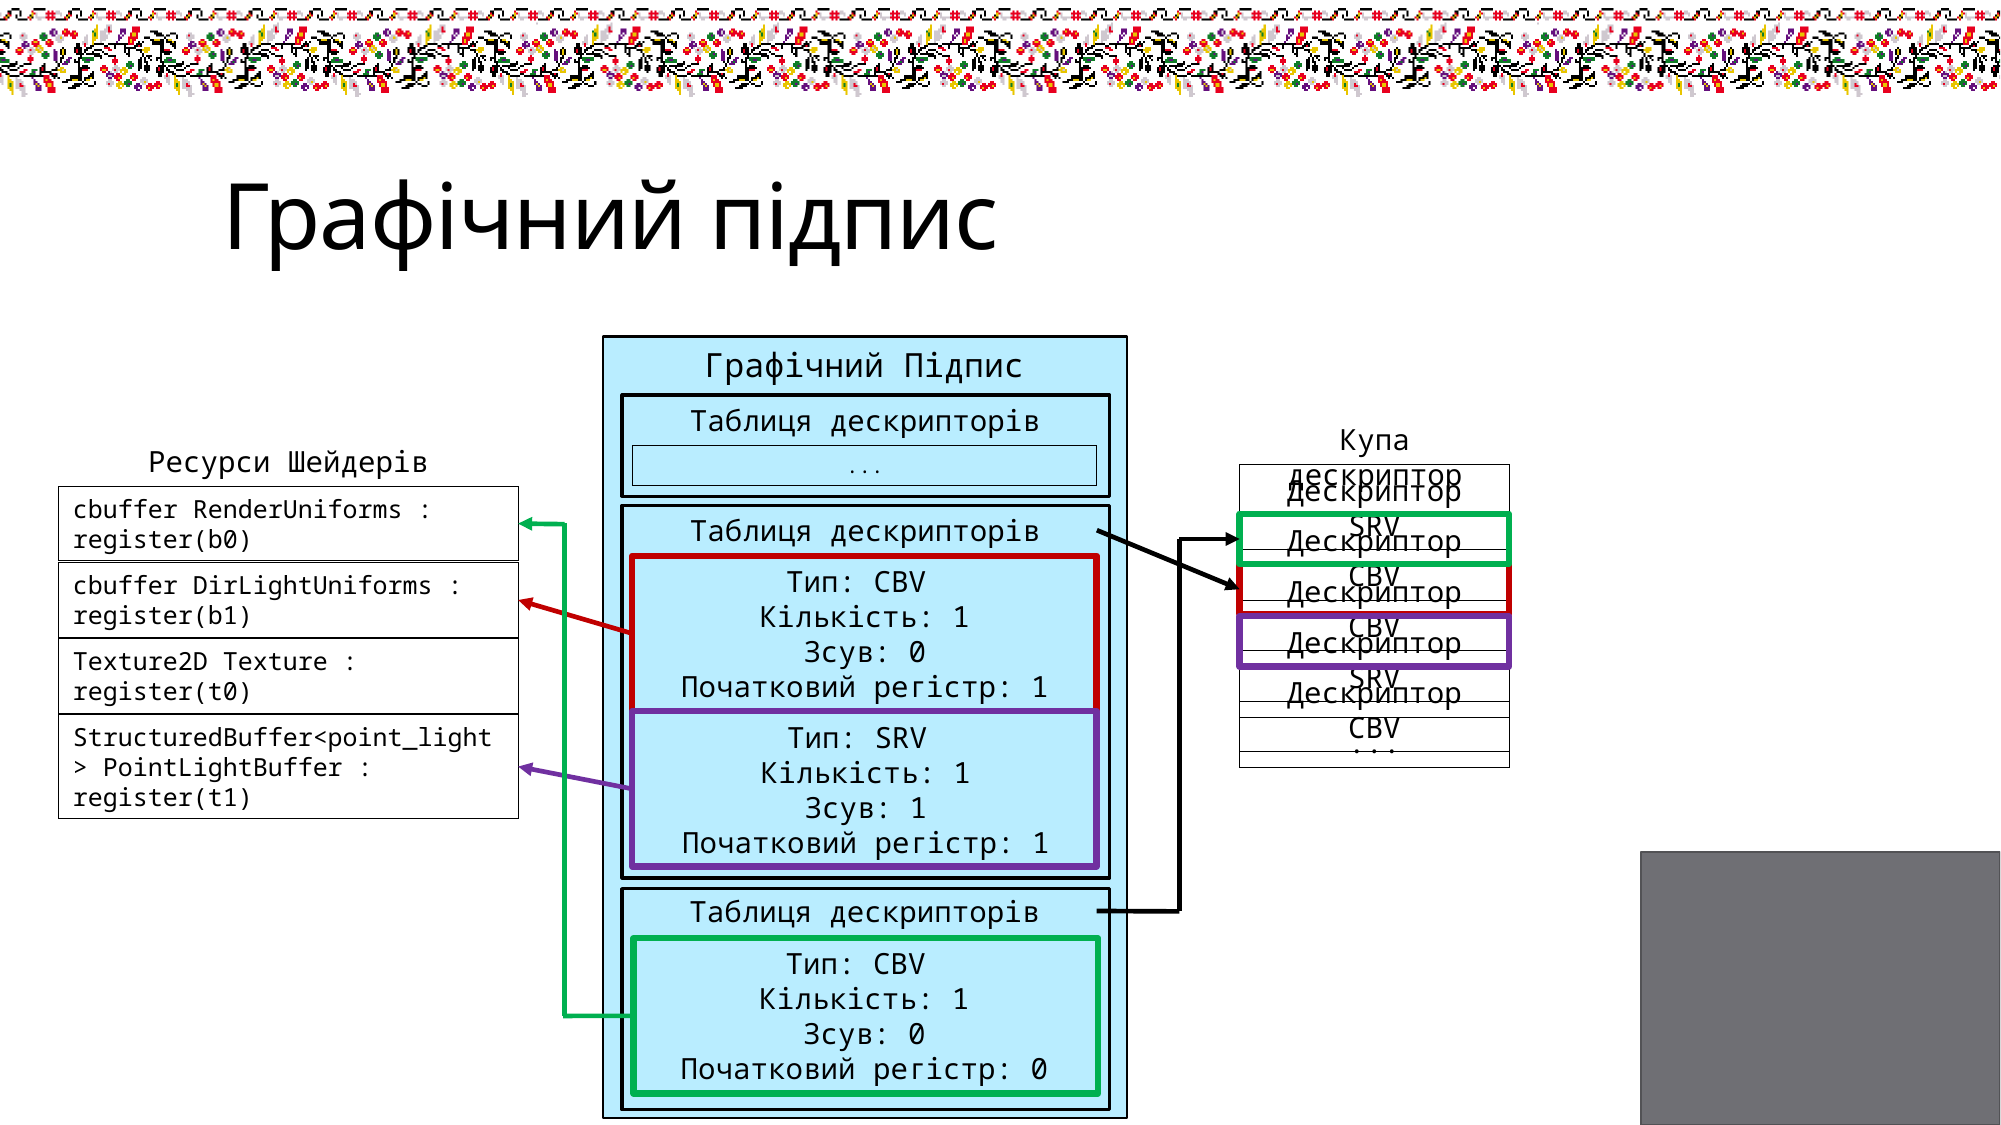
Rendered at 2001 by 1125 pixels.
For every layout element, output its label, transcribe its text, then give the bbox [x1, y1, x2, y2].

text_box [518, 600, 557, 634]
text_box Купа дескриптор [1232, 414, 1517, 499]
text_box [1096, 530, 1240, 590]
text_box ... [1239, 717, 1510, 768]
text_box [621, 598, 1111, 879]
text_box Дескриптор SRV [1239, 499, 1510, 513]
picture [0, 8, 2001, 97]
text_box [632, 937, 1099, 1095]
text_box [572, 600, 633, 634]
text_box [1238, 565, 1510, 615]
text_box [518, 751, 557, 790]
text_box Texture2D Texture : register(t0) [58, 638, 519, 714]
text_box [631, 555, 1098, 710]
text_box [1238, 513, 1510, 565]
text_box [602, 920, 1128, 1119]
text_box [631, 710, 1098, 868]
text_box [621, 887, 1111, 1111]
text_box [621, 504, 1111, 595]
text_box [602, 599, 1128, 1011]
text_box cbuffer RenderUniforms : register(b0) [58, 486, 519, 561]
text_box StructuredBuffer<point_light> PointLightBuffer : register(t1) [58, 714, 519, 819]
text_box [572, 751, 633, 790]
text_box Графічний Підпис [602, 336, 1127, 392]
text_box cbuffer DirLightUniforms : register(b1) [58, 562, 519, 638]
title Графічний підпис [206, 60, 1797, 278]
text_box Таблиця дескрипторів [632, 886, 1097, 936]
text_box Дескриптор CBV [1239, 668, 1510, 717]
text_box [602, 335, 1128, 595]
text_box [1238, 615, 1510, 668]
text_box Ресурси Шейдерів [58, 435, 519, 486]
text_box [621, 394, 1111, 497]
